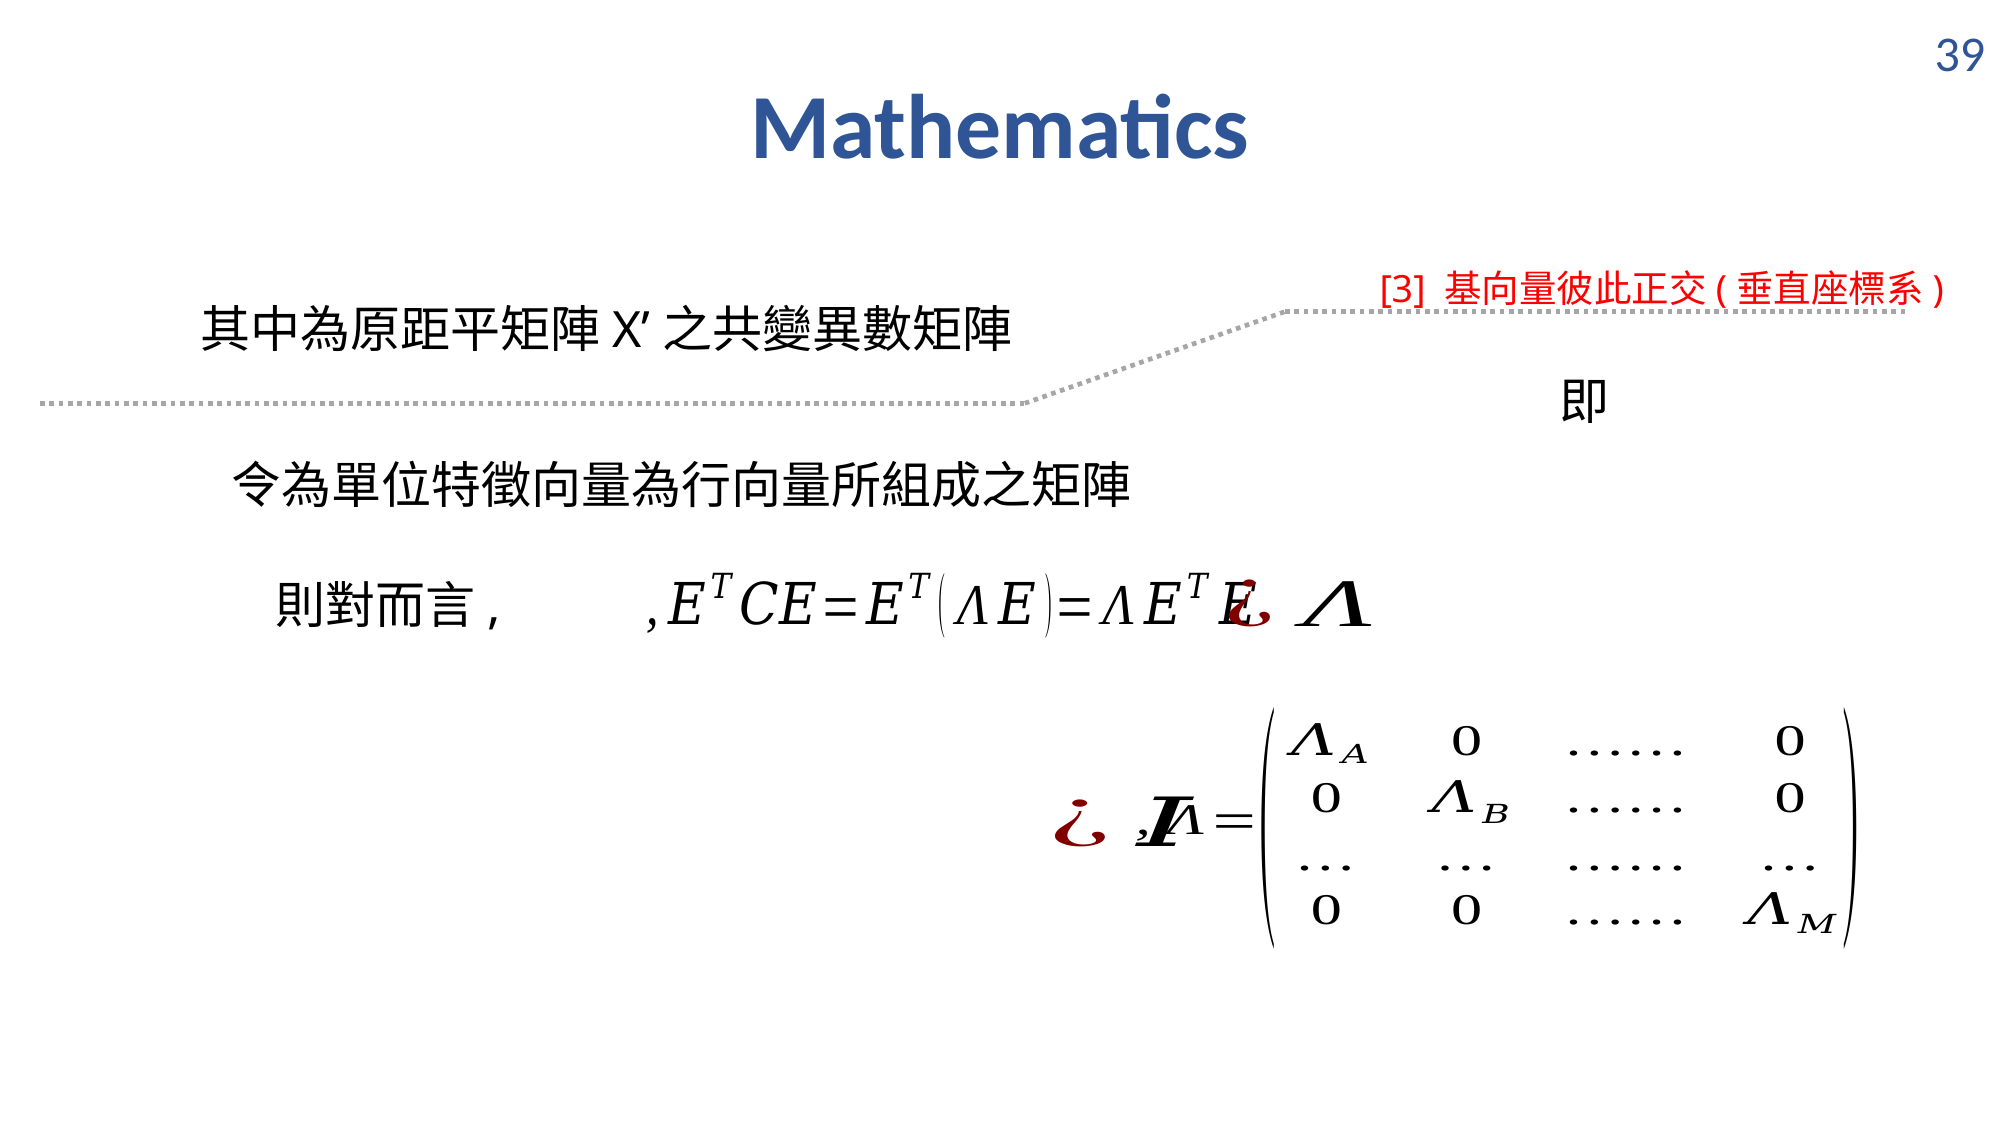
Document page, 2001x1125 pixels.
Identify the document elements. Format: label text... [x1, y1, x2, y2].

text_box Mathematics [274, 58, 1726, 199]
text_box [39, 311, 1905, 404]
slide_number 39 [1906, 0, 2000, 104]
text_box [3] 基向量彼此正交(垂直座標系) [1364, 258, 1959, 318]
